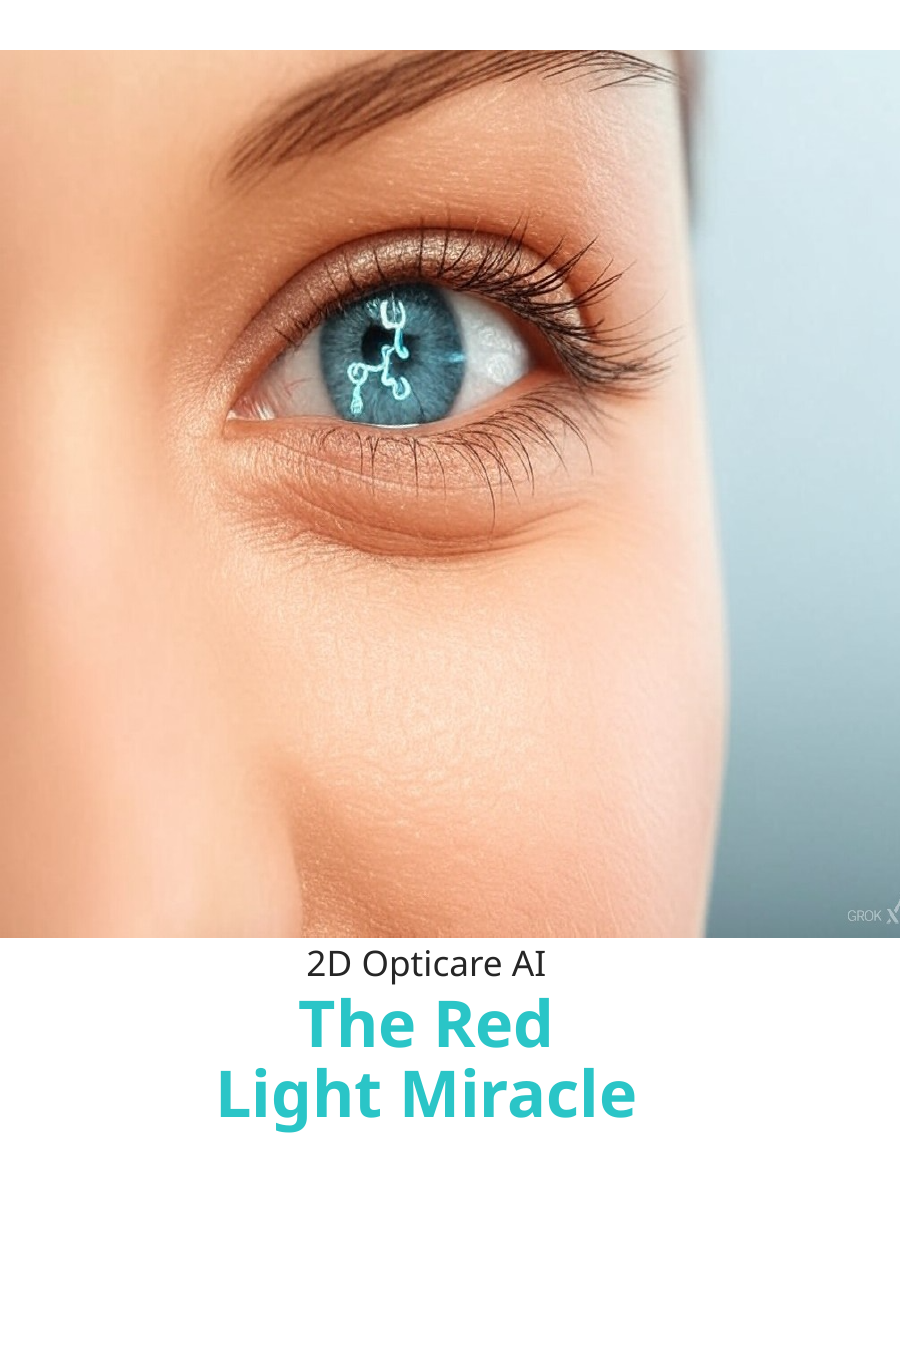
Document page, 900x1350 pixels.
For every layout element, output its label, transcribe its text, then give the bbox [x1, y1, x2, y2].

picture [0, 50, 900, 938]
text_box 2D Opticare AI The Red Light Miracle [105, 938, 748, 1193]
